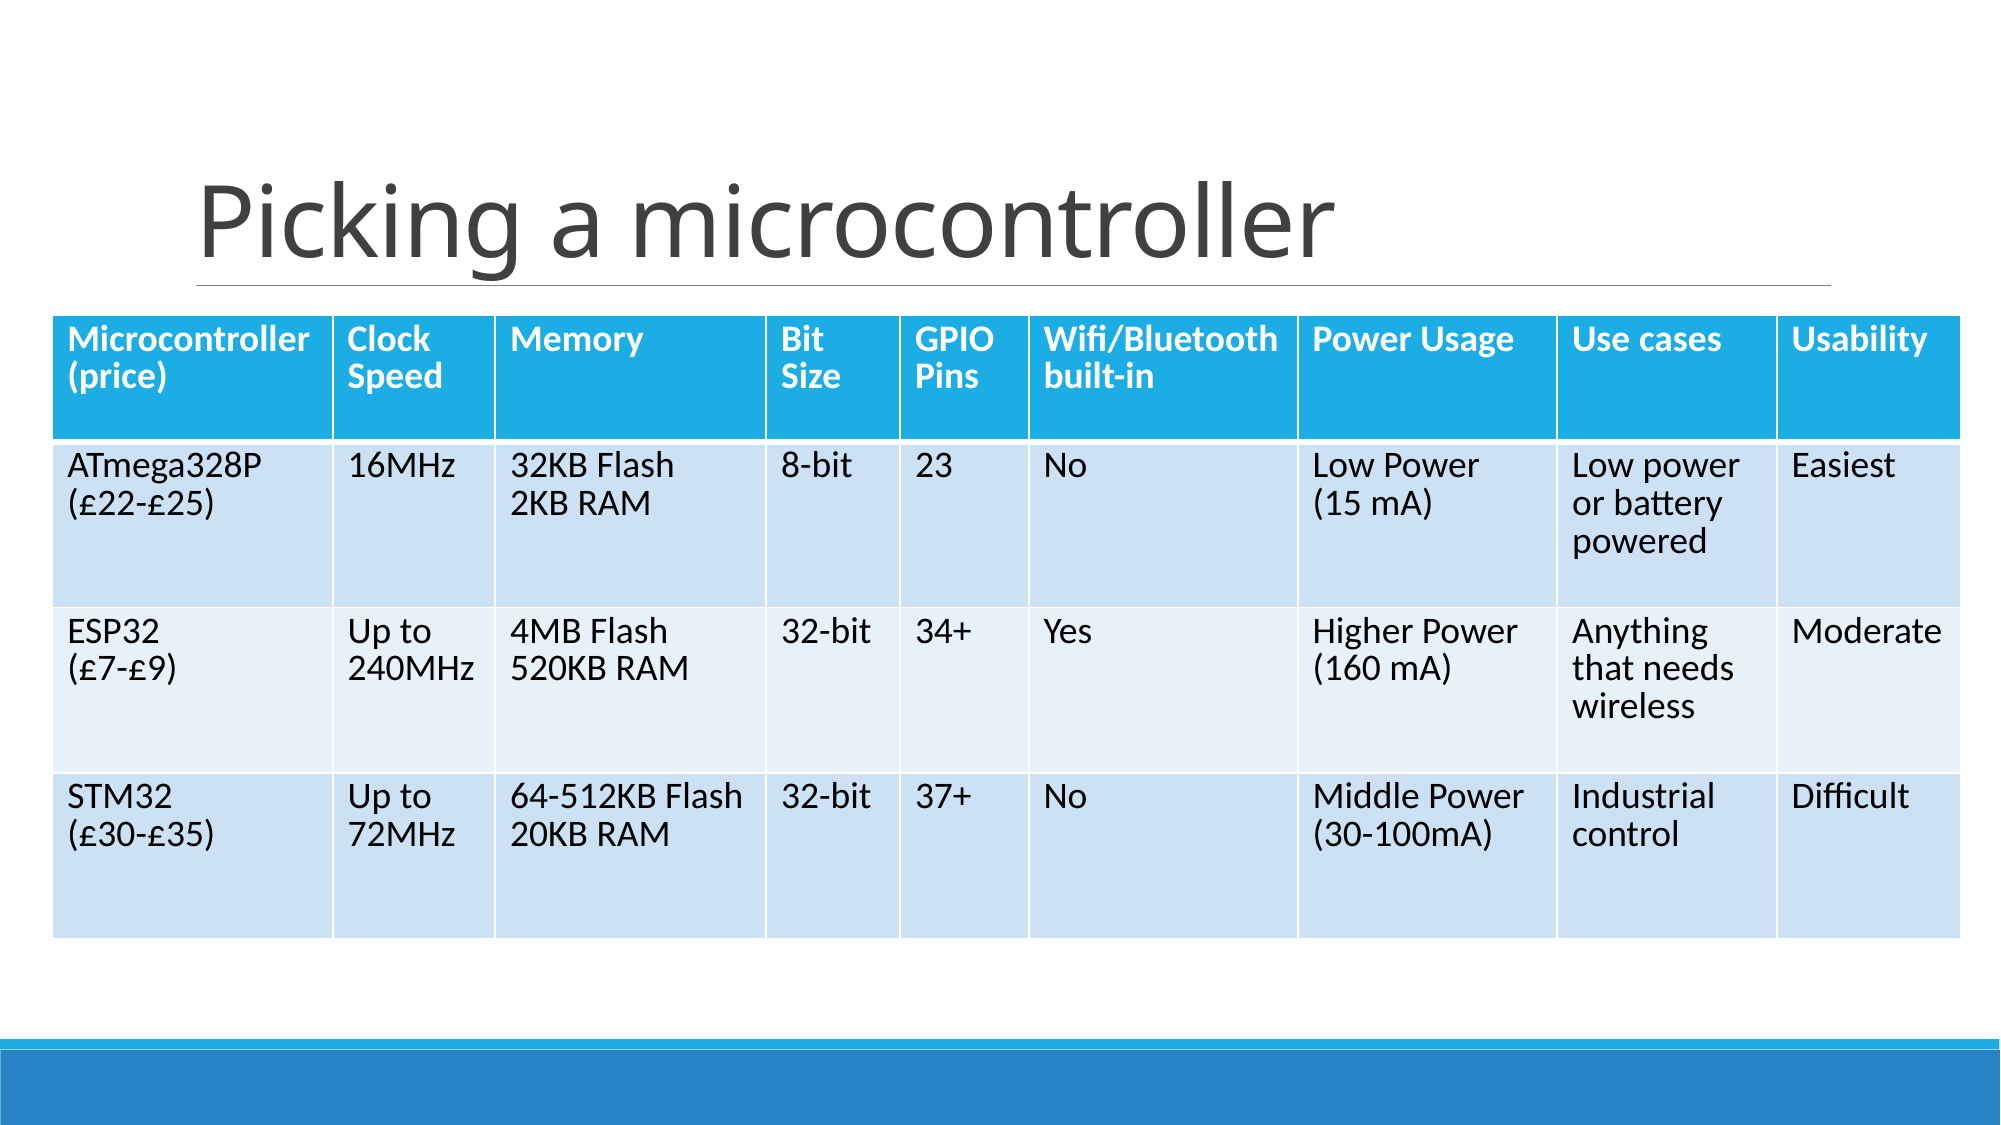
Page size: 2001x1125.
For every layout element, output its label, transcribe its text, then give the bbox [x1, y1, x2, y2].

table_header Wifi/Bluetooth built-in [1030, 316, 1297, 439]
table_cell No [1030, 774, 1297, 938]
table_header Bit Size [767, 316, 899, 439]
table_cell 64-512KB Flash 20KB RAM [496, 774, 765, 938]
table_cell 34+ [901, 608, 1028, 772]
table_cell Low power or battery powered [1558, 445, 1776, 607]
table_cell Low Power (15 mA) [1299, 445, 1556, 607]
table_cell Anything that needs wireless [1558, 608, 1776, 772]
table_cell 16MHz [334, 445, 494, 607]
table_header Clock Speed [334, 316, 494, 439]
table_cell 32-bit [767, 774, 899, 938]
table_cell Up to 72MHz [334, 774, 494, 938]
table_cell STM32 (£30-£35) [53, 774, 332, 938]
table_cell 32KB Flash 2KB RAM [496, 445, 765, 607]
table_cell No [1030, 445, 1297, 607]
table_cell 8-bit [767, 445, 899, 607]
table_header Power Usage [1299, 316, 1556, 439]
table_cell Middle Power (30-100mA) [1299, 774, 1556, 938]
table_cell 32-bit [767, 608, 899, 772]
table_cell 4MB Flash 520KB RAM [496, 608, 765, 772]
table_cell ATmega328P (£22-£25) [53, 445, 332, 607]
table_cell 37+ [901, 774, 1028, 938]
table_header Microcontroller (price) [53, 316, 332, 439]
table_cell Difficult [1778, 774, 1960, 938]
table_cell Moderate [1778, 608, 1960, 772]
table_cell 23 [901, 445, 1028, 607]
table_cell Higher Power (160 mA) [1299, 608, 1556, 772]
table_cell ESP32 (£7-£9) [53, 608, 332, 772]
table_header Usability [1778, 316, 1960, 439]
table_header Memory [496, 316, 765, 439]
table_cell Easiest [1778, 445, 1960, 607]
table_header Use cases [1558, 316, 1776, 439]
table_header GPIO Pins [901, 316, 1028, 439]
table_cell Industrial control [1558, 774, 1776, 938]
table_cell Yes [1030, 608, 1297, 772]
title Picking a microcontroller [180, 47, 1830, 285]
table_cell Up to 240MHz [334, 608, 494, 772]
